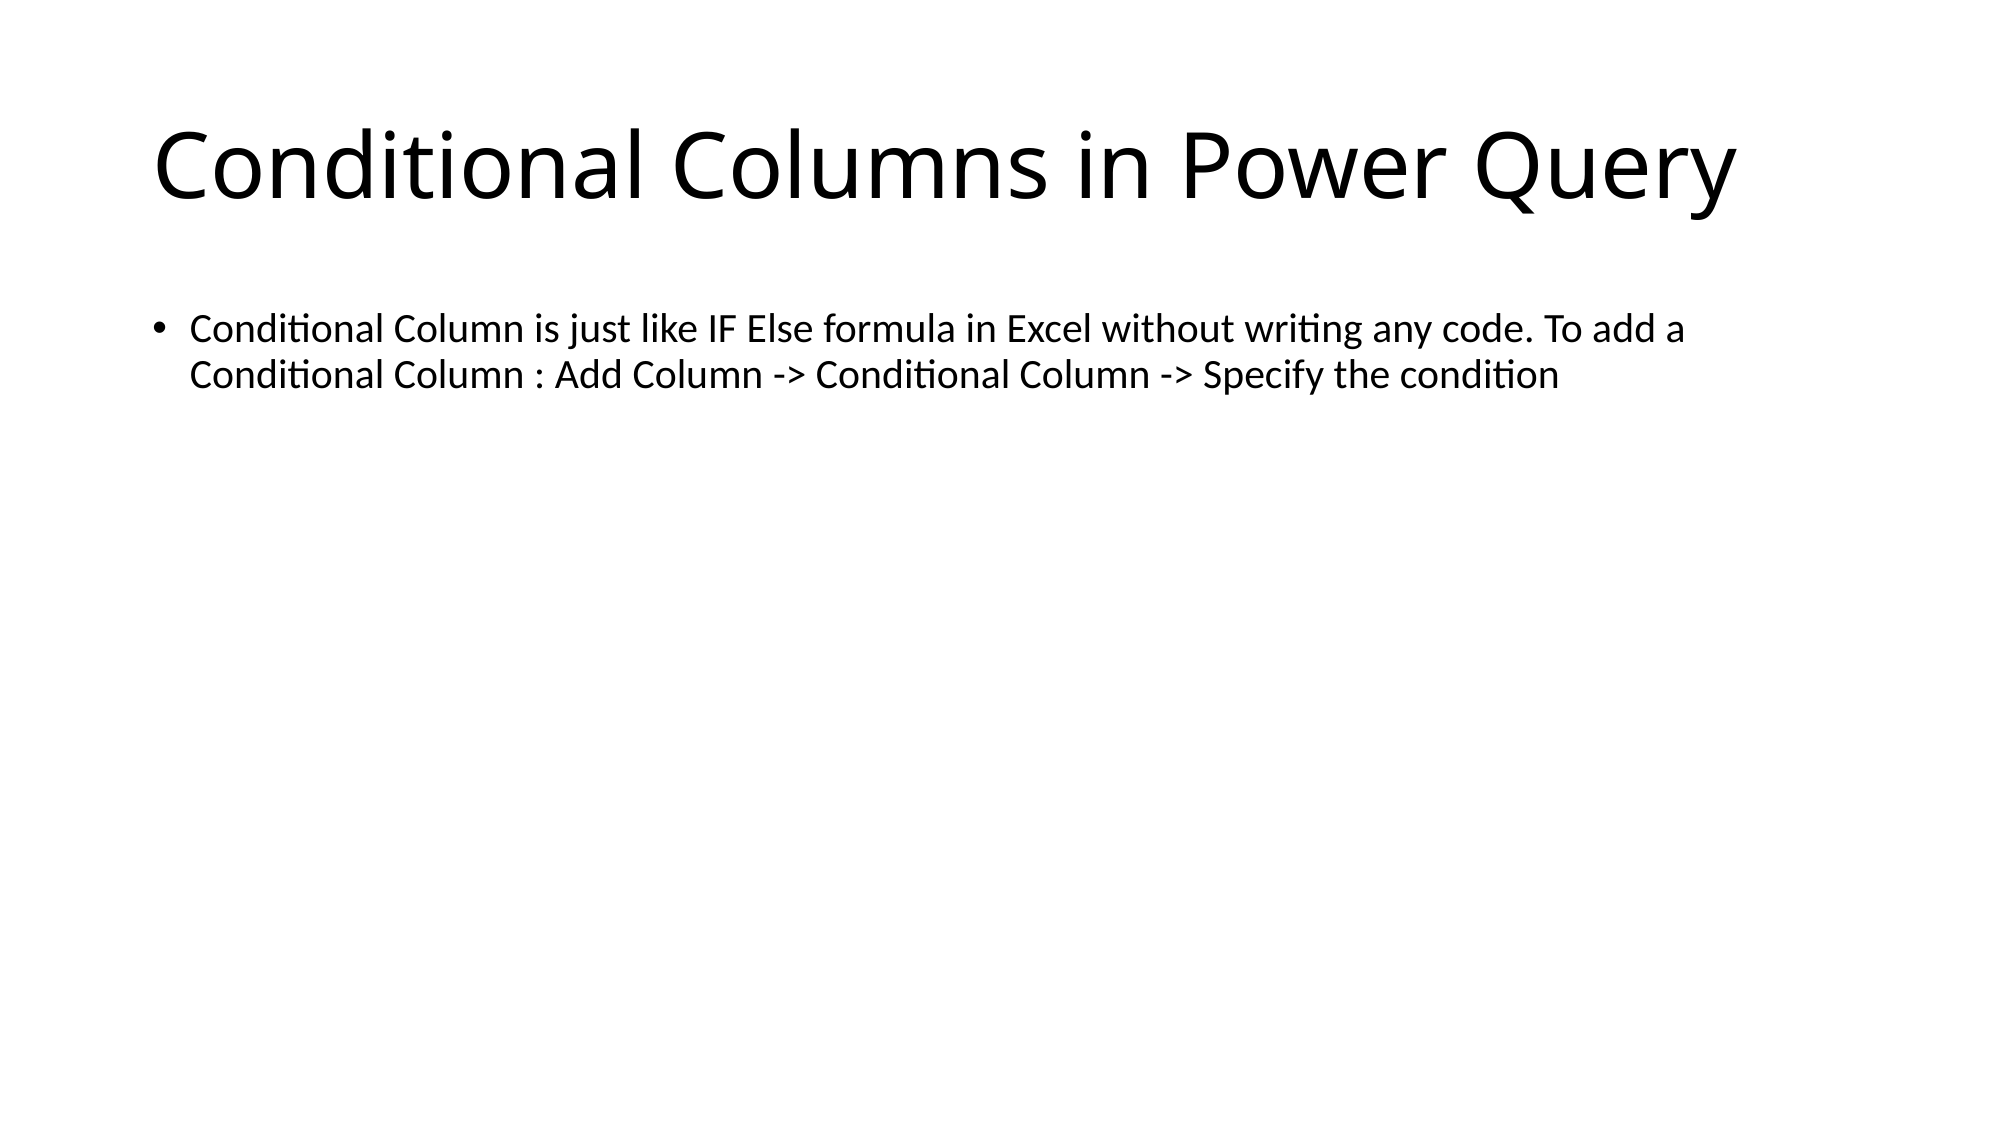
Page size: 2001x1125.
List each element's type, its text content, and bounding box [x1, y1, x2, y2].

title Conditional Columns in Power Query [137, 59, 1863, 278]
list Conditional Column is just like IF Else formula in Excel without writing any code. To add a Conditional Column : Add Column -> Conditional Column -> Specify the condition [137, 299, 1863, 1014]
